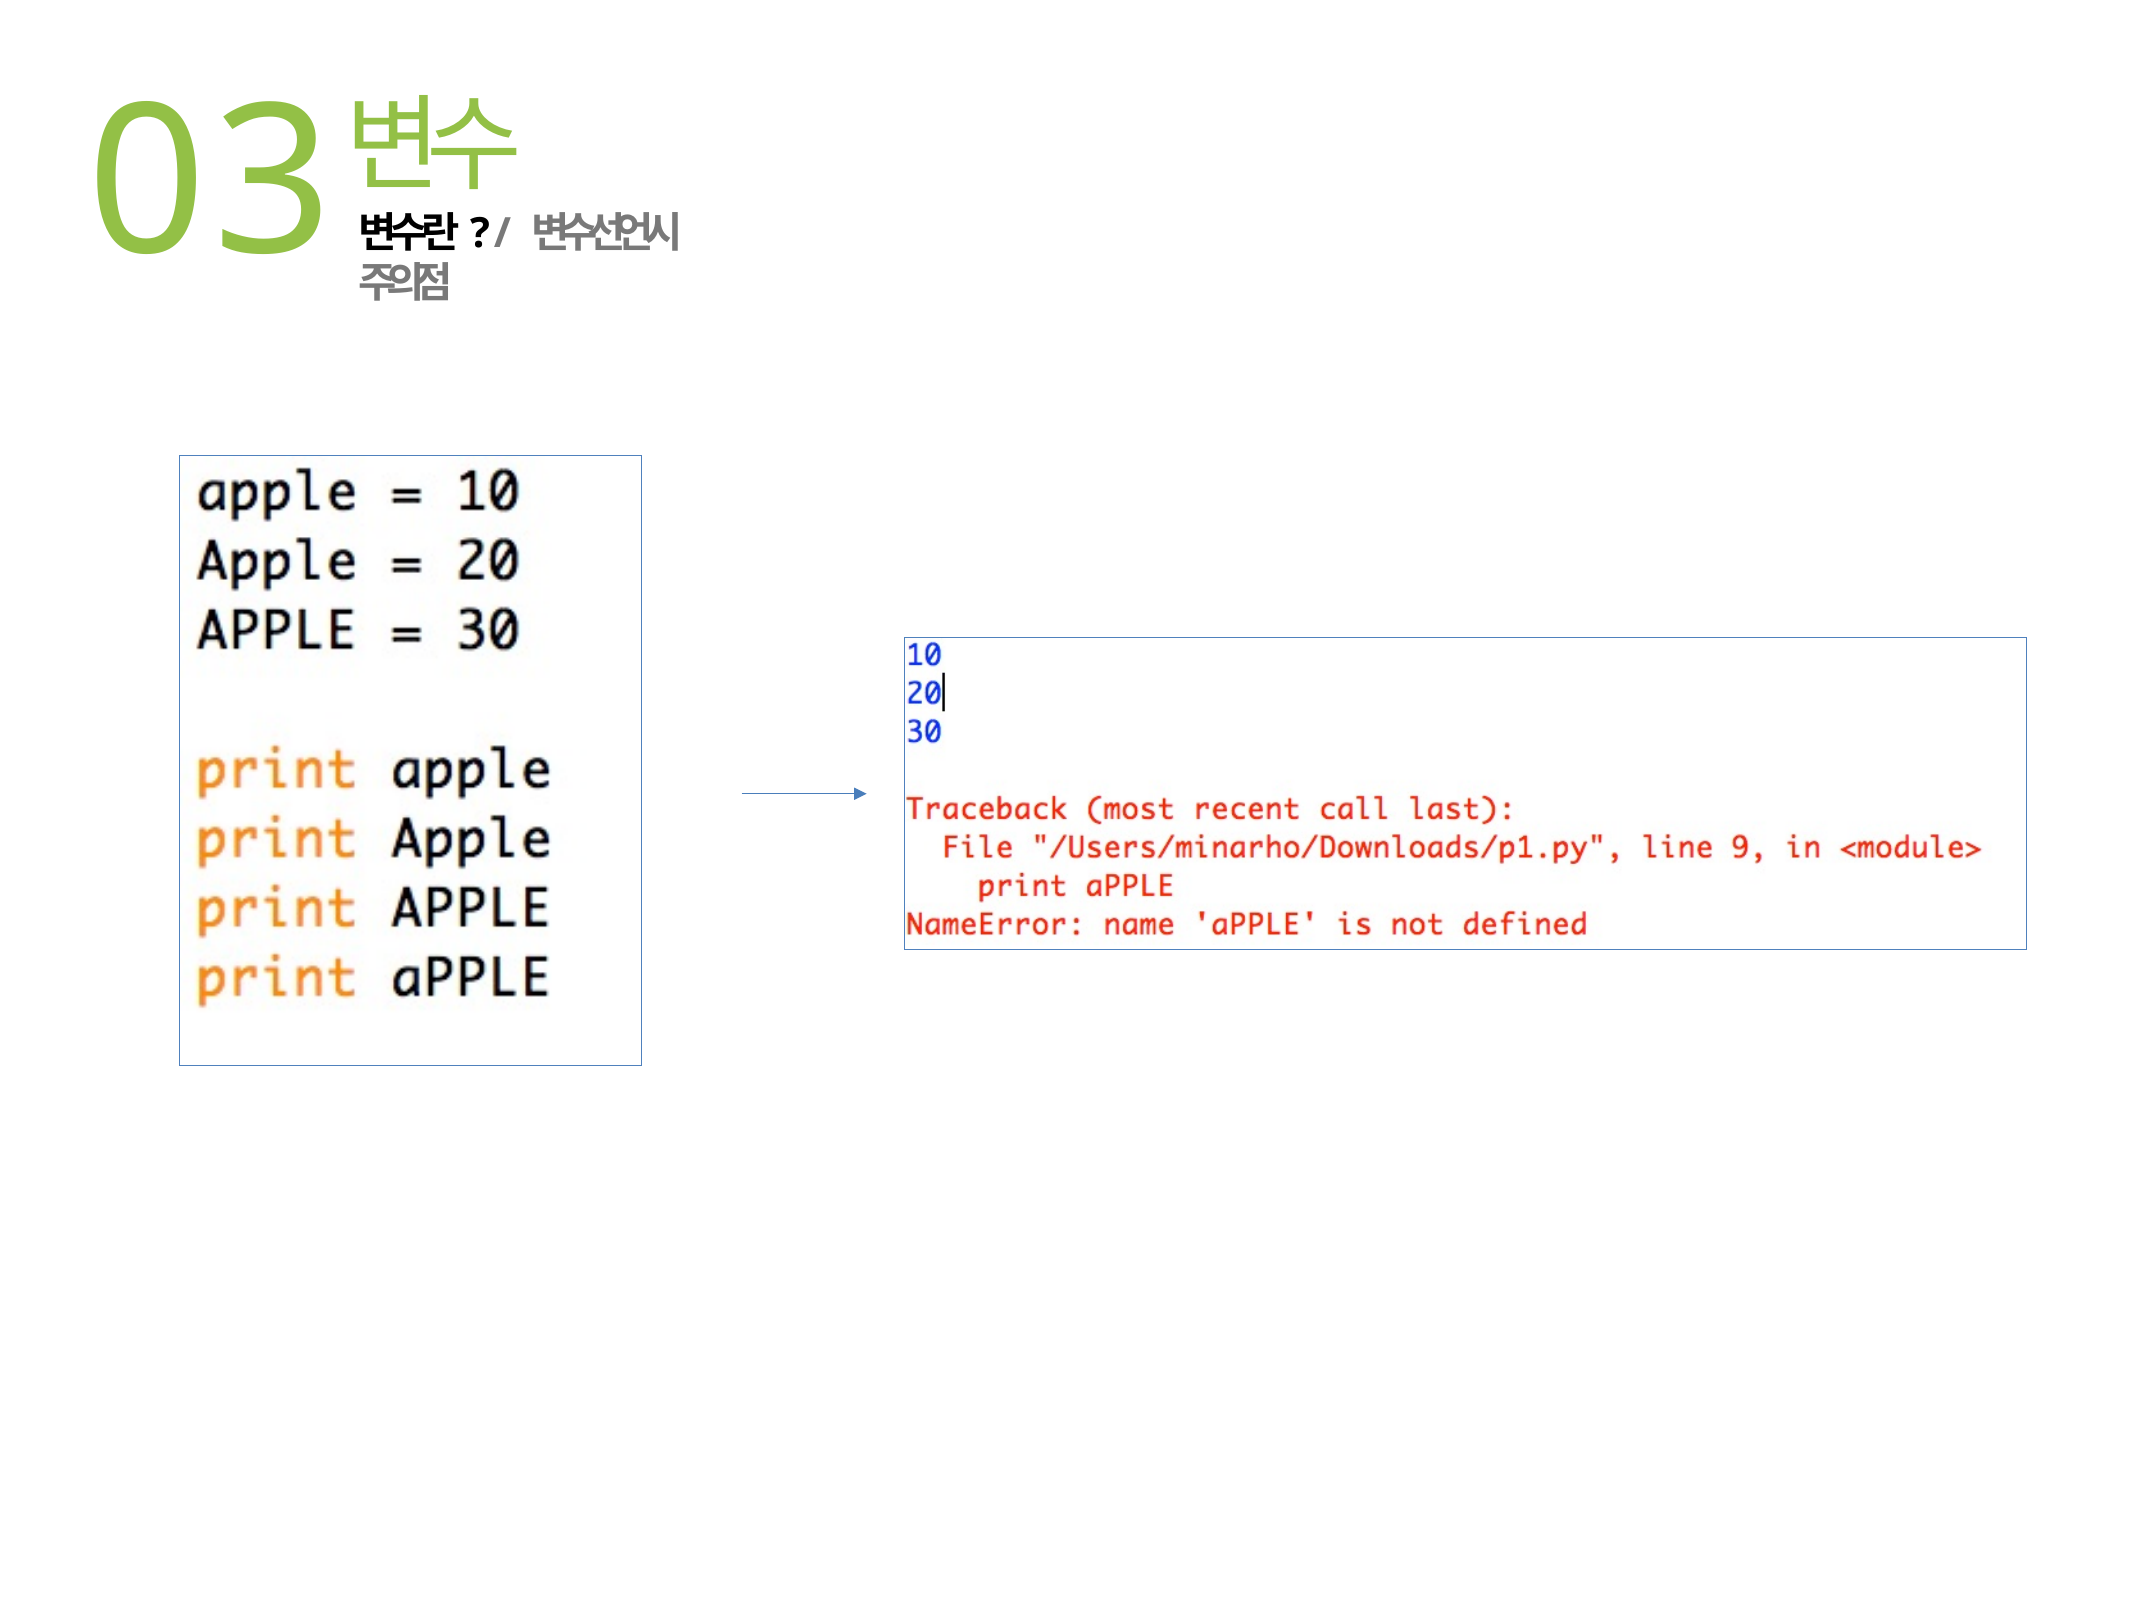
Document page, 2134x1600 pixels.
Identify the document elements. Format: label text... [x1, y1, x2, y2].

picture [903, 637, 2027, 951]
text_box 03 [85, 43, 333, 294]
text_box 변수 변수란? / 변수선언시 주의점 [343, 77, 780, 307]
picture [178, 455, 642, 1067]
